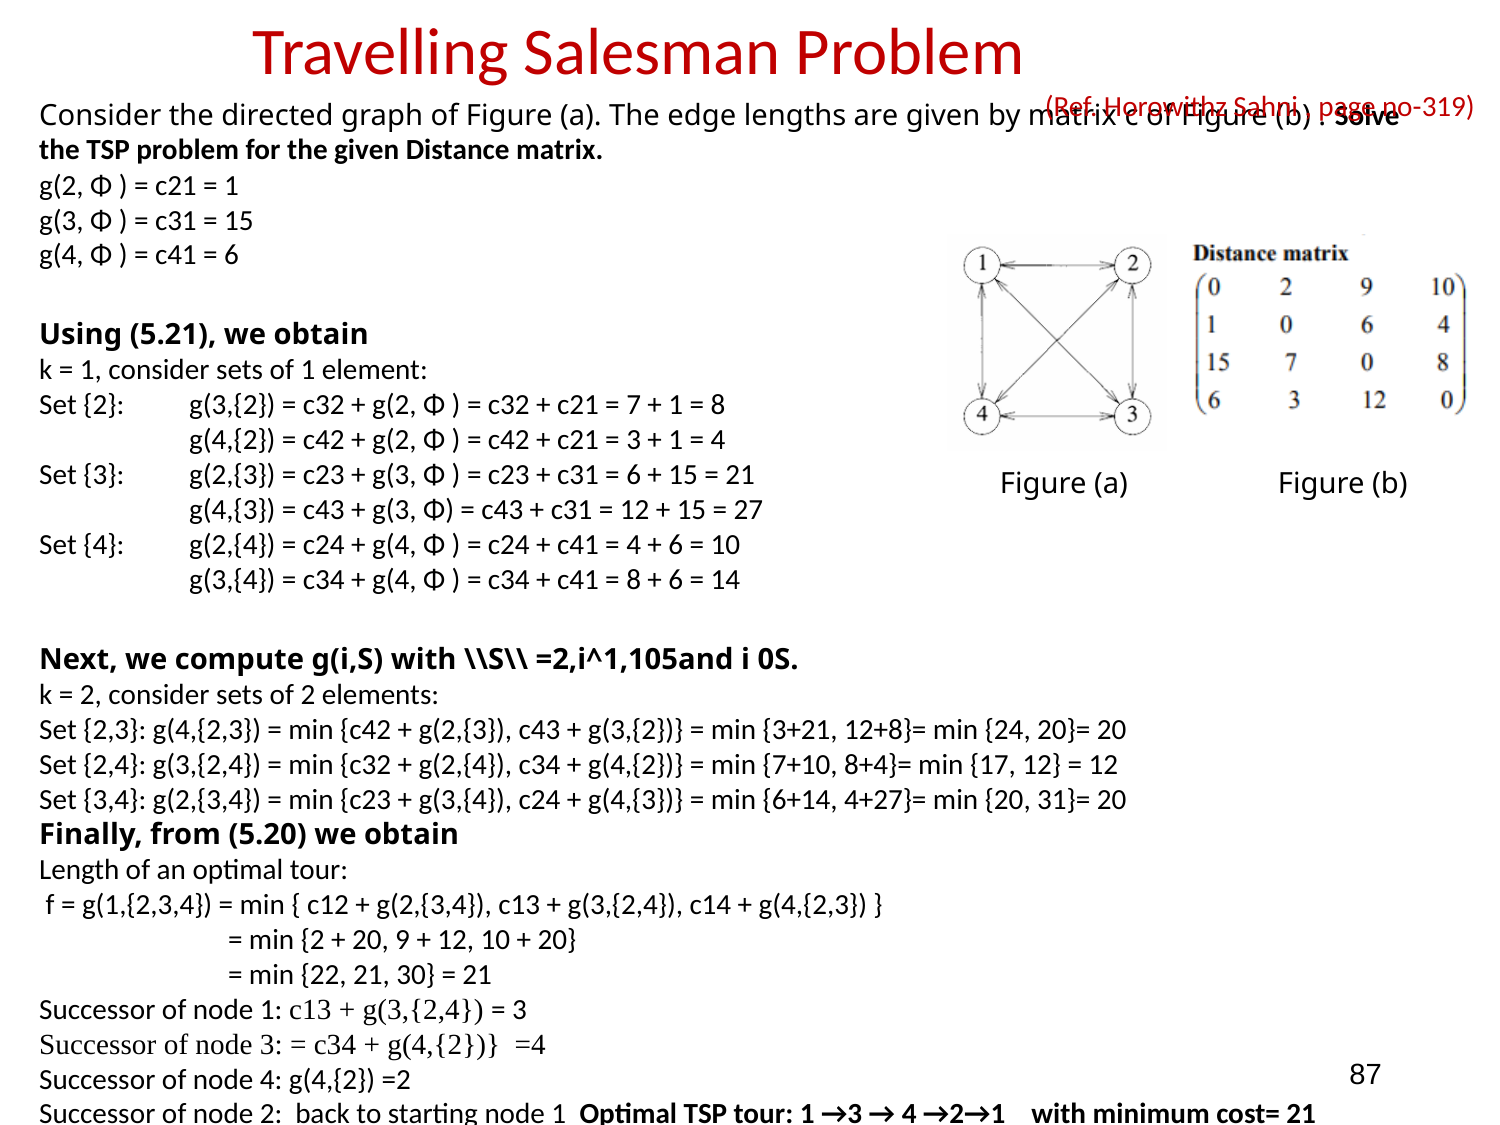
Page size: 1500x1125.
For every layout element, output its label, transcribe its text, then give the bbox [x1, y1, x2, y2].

text_box Travelling Salesman Problem (Ref. Horowithz Sahni , page no-319) [237, 0, 1490, 130]
text_box Figure (a) Figure (b) [985, 456, 1426, 507]
picture [1179, 234, 1500, 425]
text_box Consider the directed graph of Figure (a). The edge lengths are given by matrix c of Figure (b) . Solve the TSP problem for the given Distance matrix. g(2, Φ ) = c21 = 1 g(3, Φ ) = c31 = 15 g(4, Φ ) = c41 = 6 Using (5.21), we obtain k = 1, consider sets of 1 element: Set {2}: g(3,{2}) = c32 + g(2, Φ ) = c32 + c21 = 7 + 1 = 8 g(4,{2}) = c42 + g(2, Φ ) = c42 + c21 = 3 + 1 = 4 Set {3}: g(2,{3}) = c23 + g(3, Φ ) = c23 + c31 = 6 + 15 = 21 g(4,{3}) = c43 + g(3, Φ) = c43 + c31 = 12 + 15 = 27 Set {4}: g(2,{4}) = c24 + g(4, Φ ) = c24 + c41 = 4 + 6 = 10 g(3,{4}) = c34 + g(4, Φ ) = c34 + c41 = 8 + 6 = 14 Next, we compute g(i,S) with \\S\\ =2,i^1,105and i 0S. k = 2, consider sets of 2 elements: Set {2,3}: g(4,{2,3}) = min {c42 + g(2,{3}), c43 + g(3,{2})} = min {3+21, 12+8}= min {24, 20}= 20 Set {2,4}: g(3,{2,4}) = min {c32 + g(2,{4}), c34 + g(4,{2})} = min {7+10, 8+4}= min {17, 12} = 12 Set {3,4}: g(2,{3,4}) = min {c23 + g(3,{4}), c24 + g(4,{3})} = min {6+14, 4+27}= min {20, 31}= 20 Finally, from (5.20) we obtain Length of an optimal tour: f = g(1,{2,3,4}) = min { c12 + g(2,{3,4}), c13 + g(3,{2,4}), c14 + g(4,{2,3}) } = min {2 + 20, 9 + 12, 10 + 20} = min {22, 21, 30} = 21 Successor of node 1: c13 + g(3,{2,4}) = 3 Successor of node 3: = c34 + g(4,{2})} =4 Successor of node 4: g(4,{2}) =2 Successor of node 2: back to starting node 1 Optimal TSP tour: 1 →3 → 4 →2→1 with minimum cost= 21 [24, 88, 1445, 1125]
picture [946, 234, 1168, 451]
